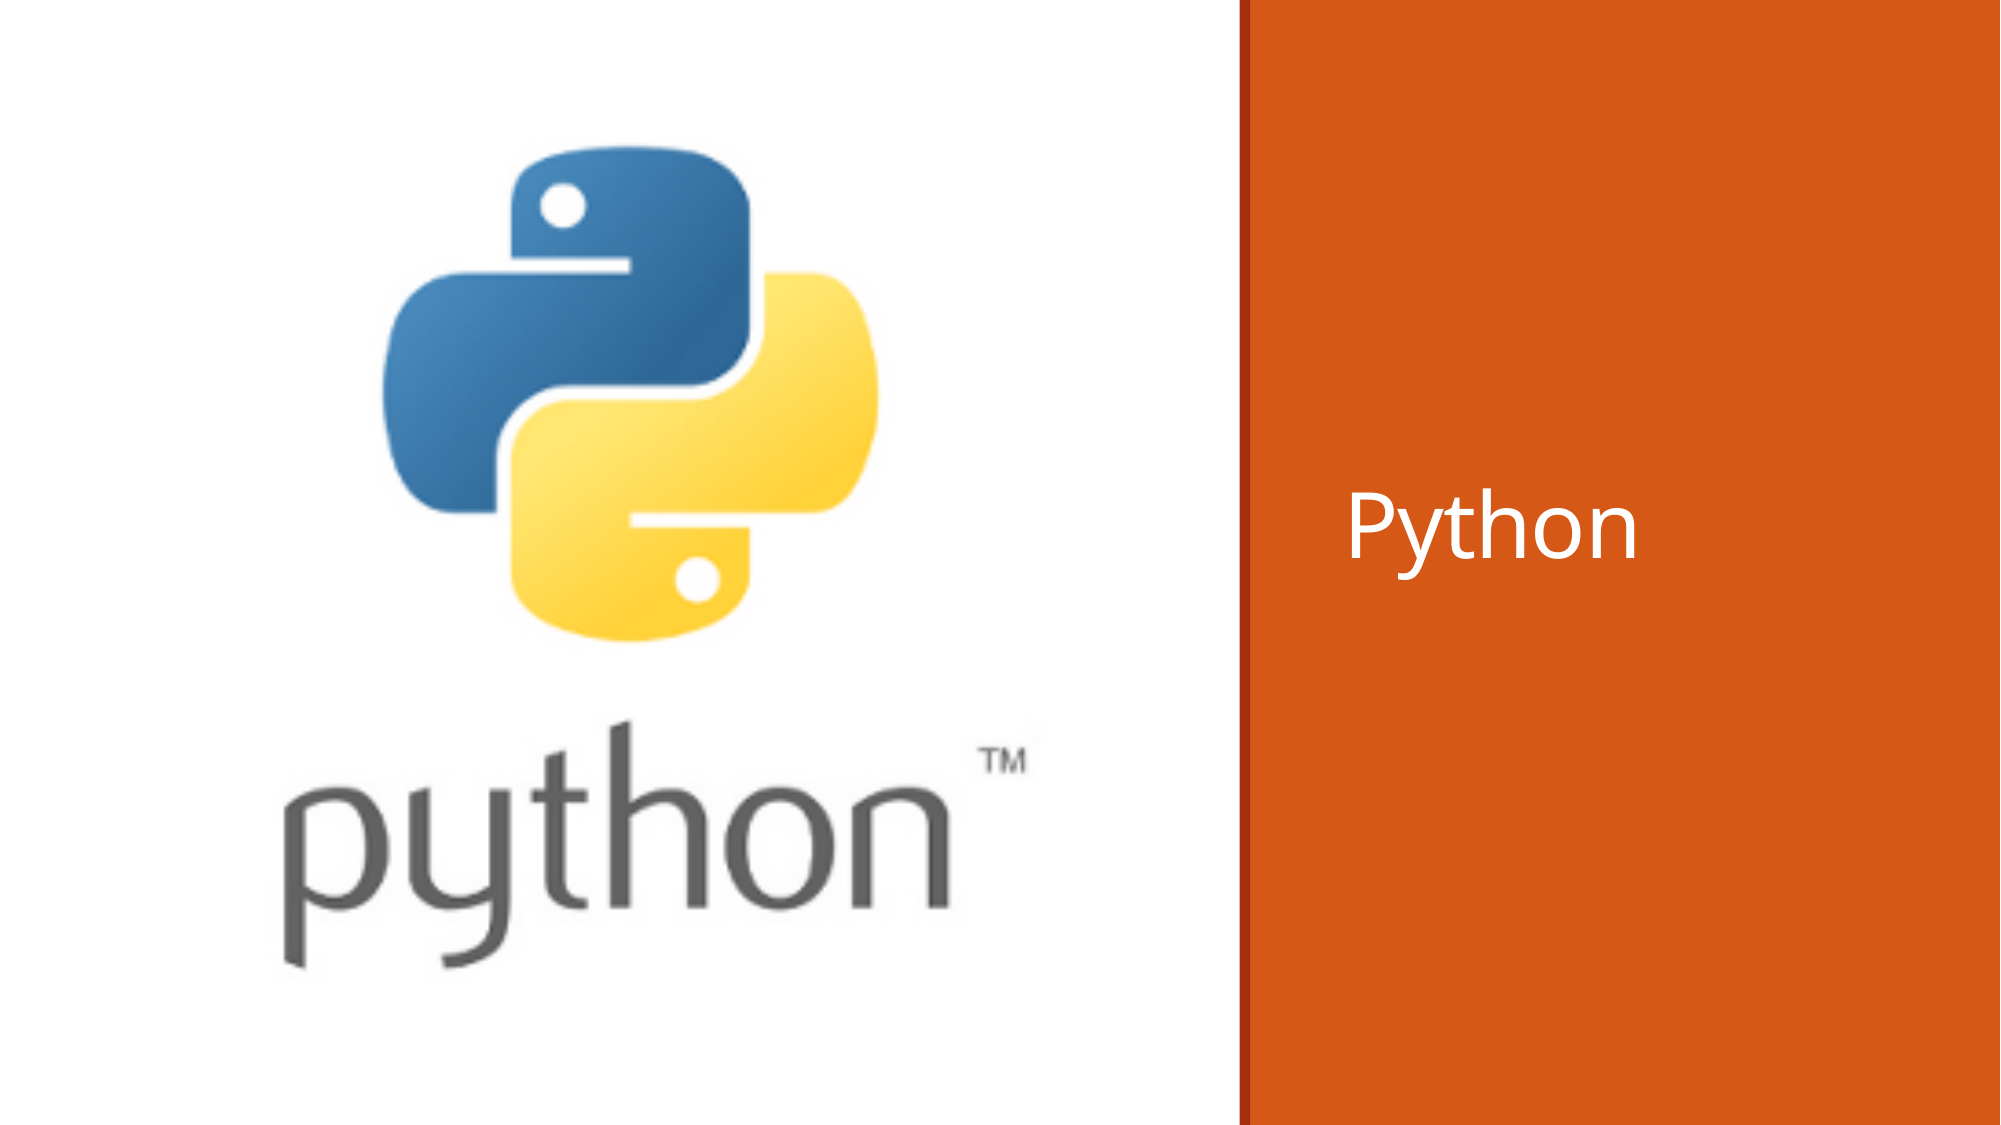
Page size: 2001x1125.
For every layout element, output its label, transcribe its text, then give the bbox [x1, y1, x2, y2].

text_box [0, 0, 1238, 1125]
text_box [1238, 0, 1251, 1125]
text_box [1251, 0, 2000, 1125]
picture [160, 104, 1077, 1021]
title Python [1328, 104, 1929, 585]
